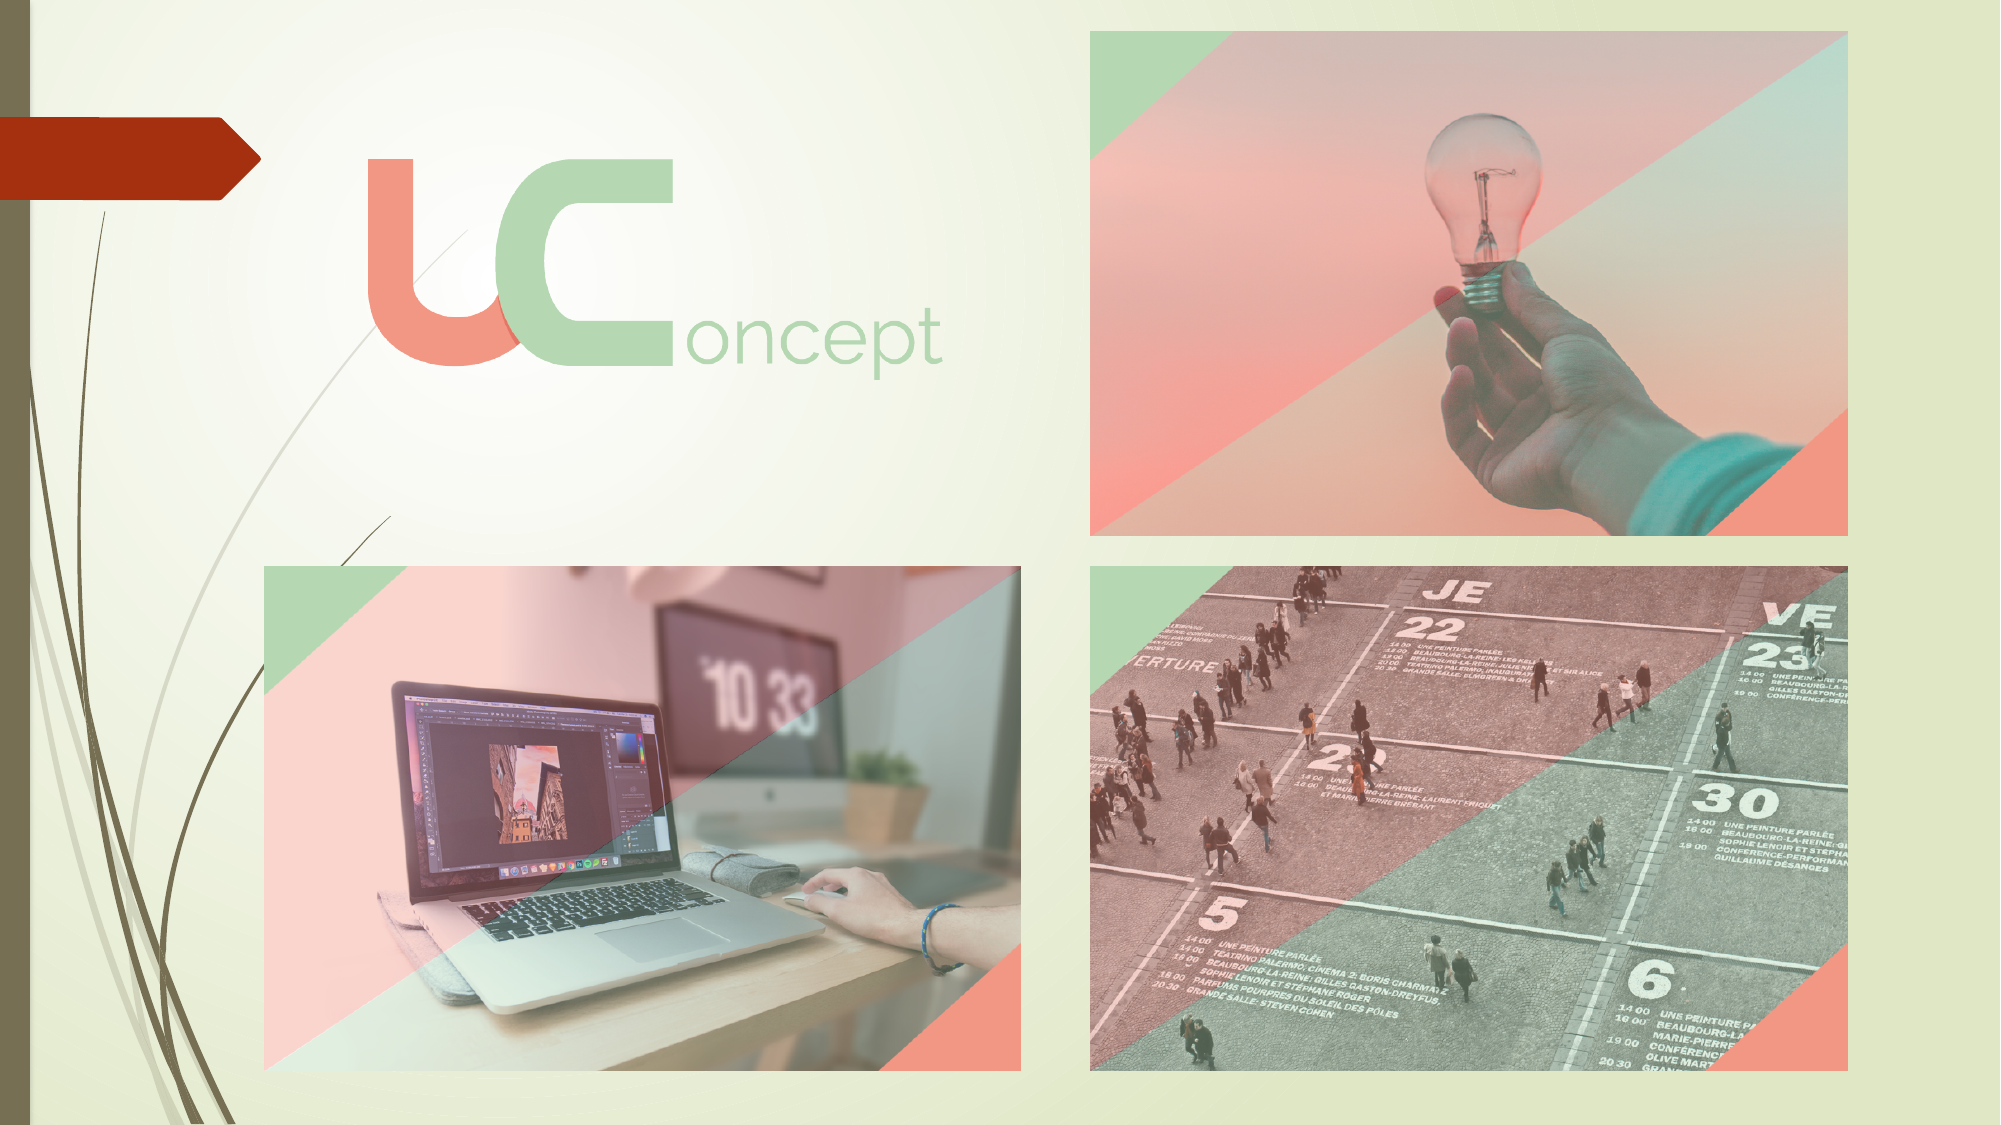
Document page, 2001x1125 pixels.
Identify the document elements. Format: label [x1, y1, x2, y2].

picture [1090, 30, 1848, 536]
picture [368, 158, 944, 381]
picture [1090, 566, 1848, 1072]
picture [264, 566, 1022, 1072]
